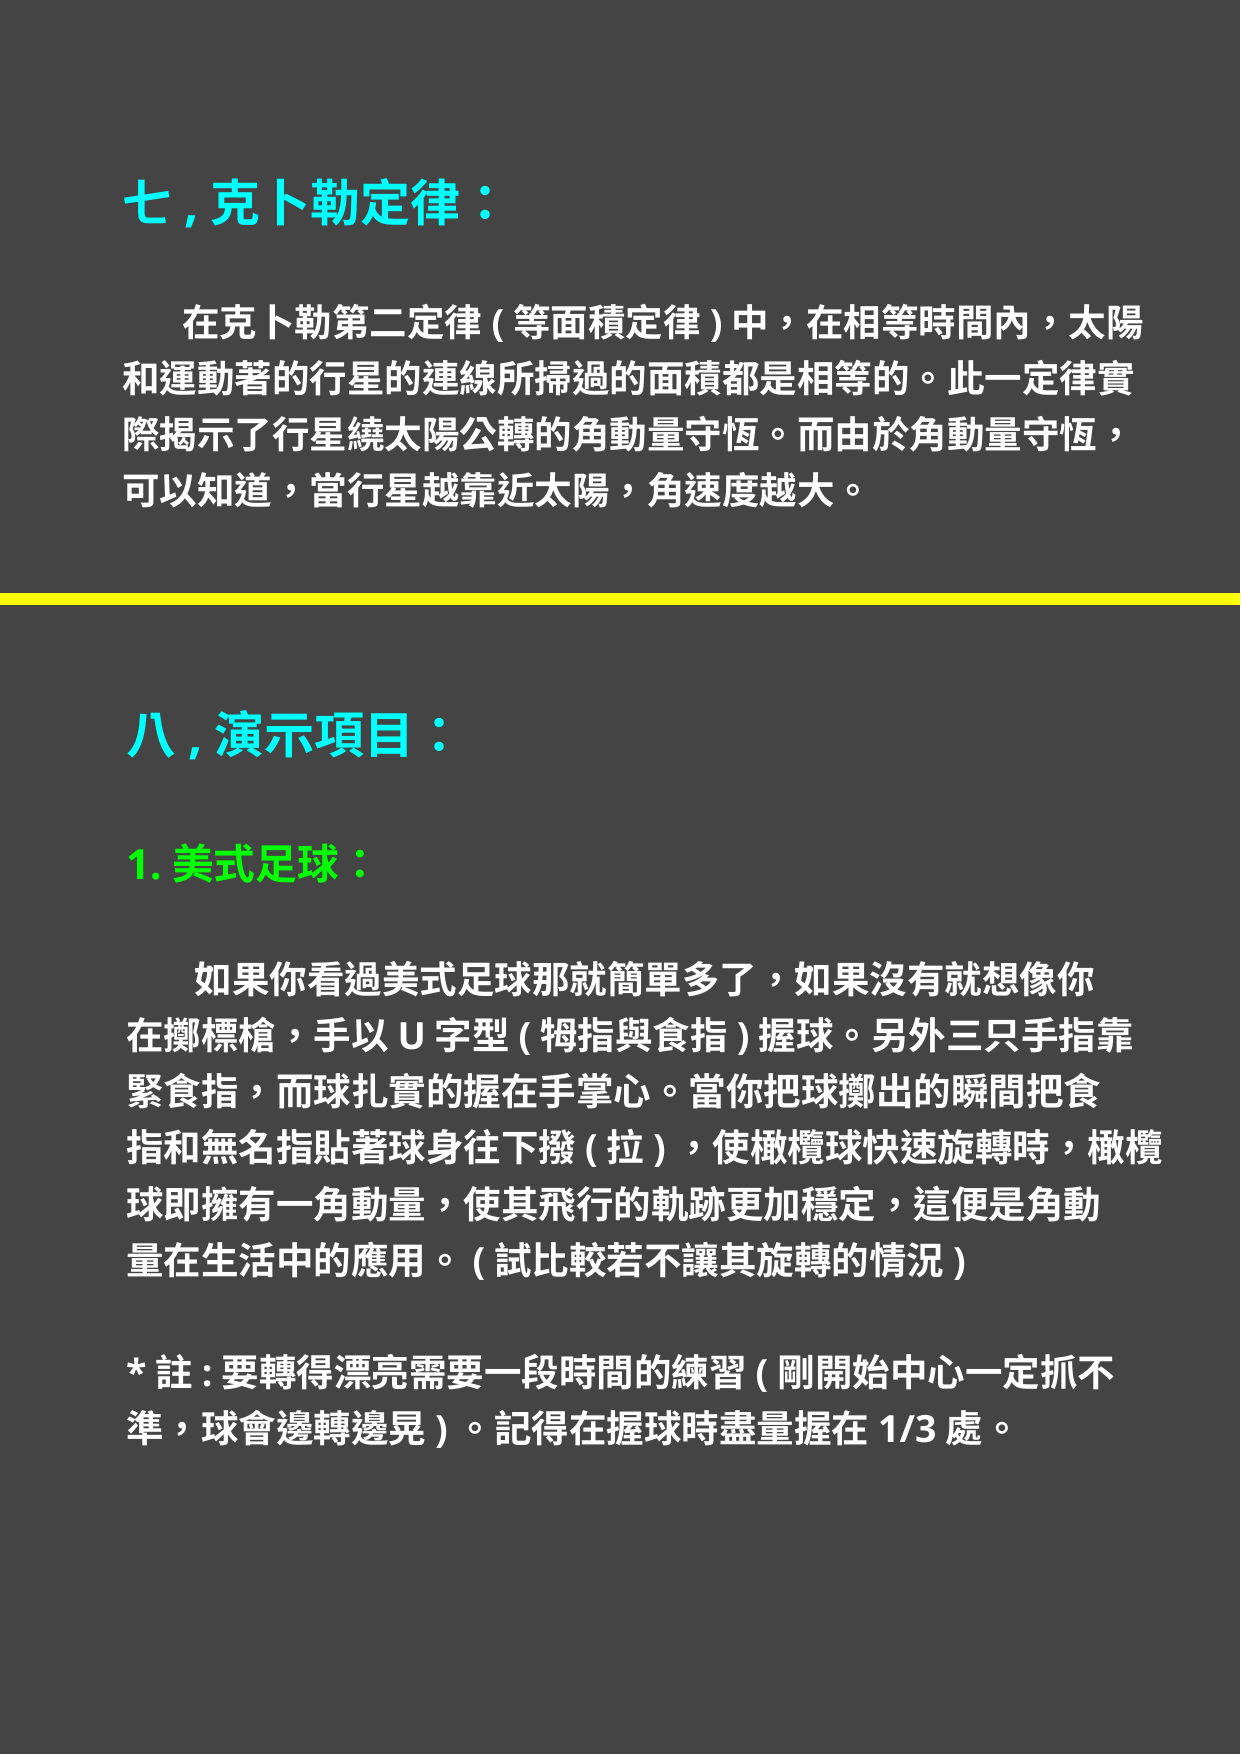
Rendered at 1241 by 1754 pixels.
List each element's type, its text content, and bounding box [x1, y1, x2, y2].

text_box 七,克卜勒定律： 在克卜勒第二定律(等面積定律)中，在相等時間內，太陽和運動著的行星的連線所掃過的面積都是相等的。此一定律實際揭示了行星繞太陽公轉的角動量守恆。而由於角動量守恆，可以知道，當行星越靠近太陽，角速度越大。 [107, 148, 1172, 520]
text_box 八,演示項目： 1.美式足球： 如果你看過美式足球那就簡單多了，如果沒有就想像你 在擲標槍，手以U字型(牳指與食指)握球。另外三只手指靠 緊食指，而球扎實的握在手掌心。當你把球擲出的瞬間把食 指和無名指貼著球身往下撥(拉)，使橄欖球快速旋轉時，橄欖 球即擁有一角動量，使其飛行的軌跡更加穩定，這便是角動 量在生活中的應用。(試比較若不讓其旋轉的情況) *註:要轉得漂亮需要一段時間的練習(剛開始中心一定抓不 準，球會邊轉邊晃)。記得在握球時盡量握在1/3處。 [111, 680, 1241, 1458]
